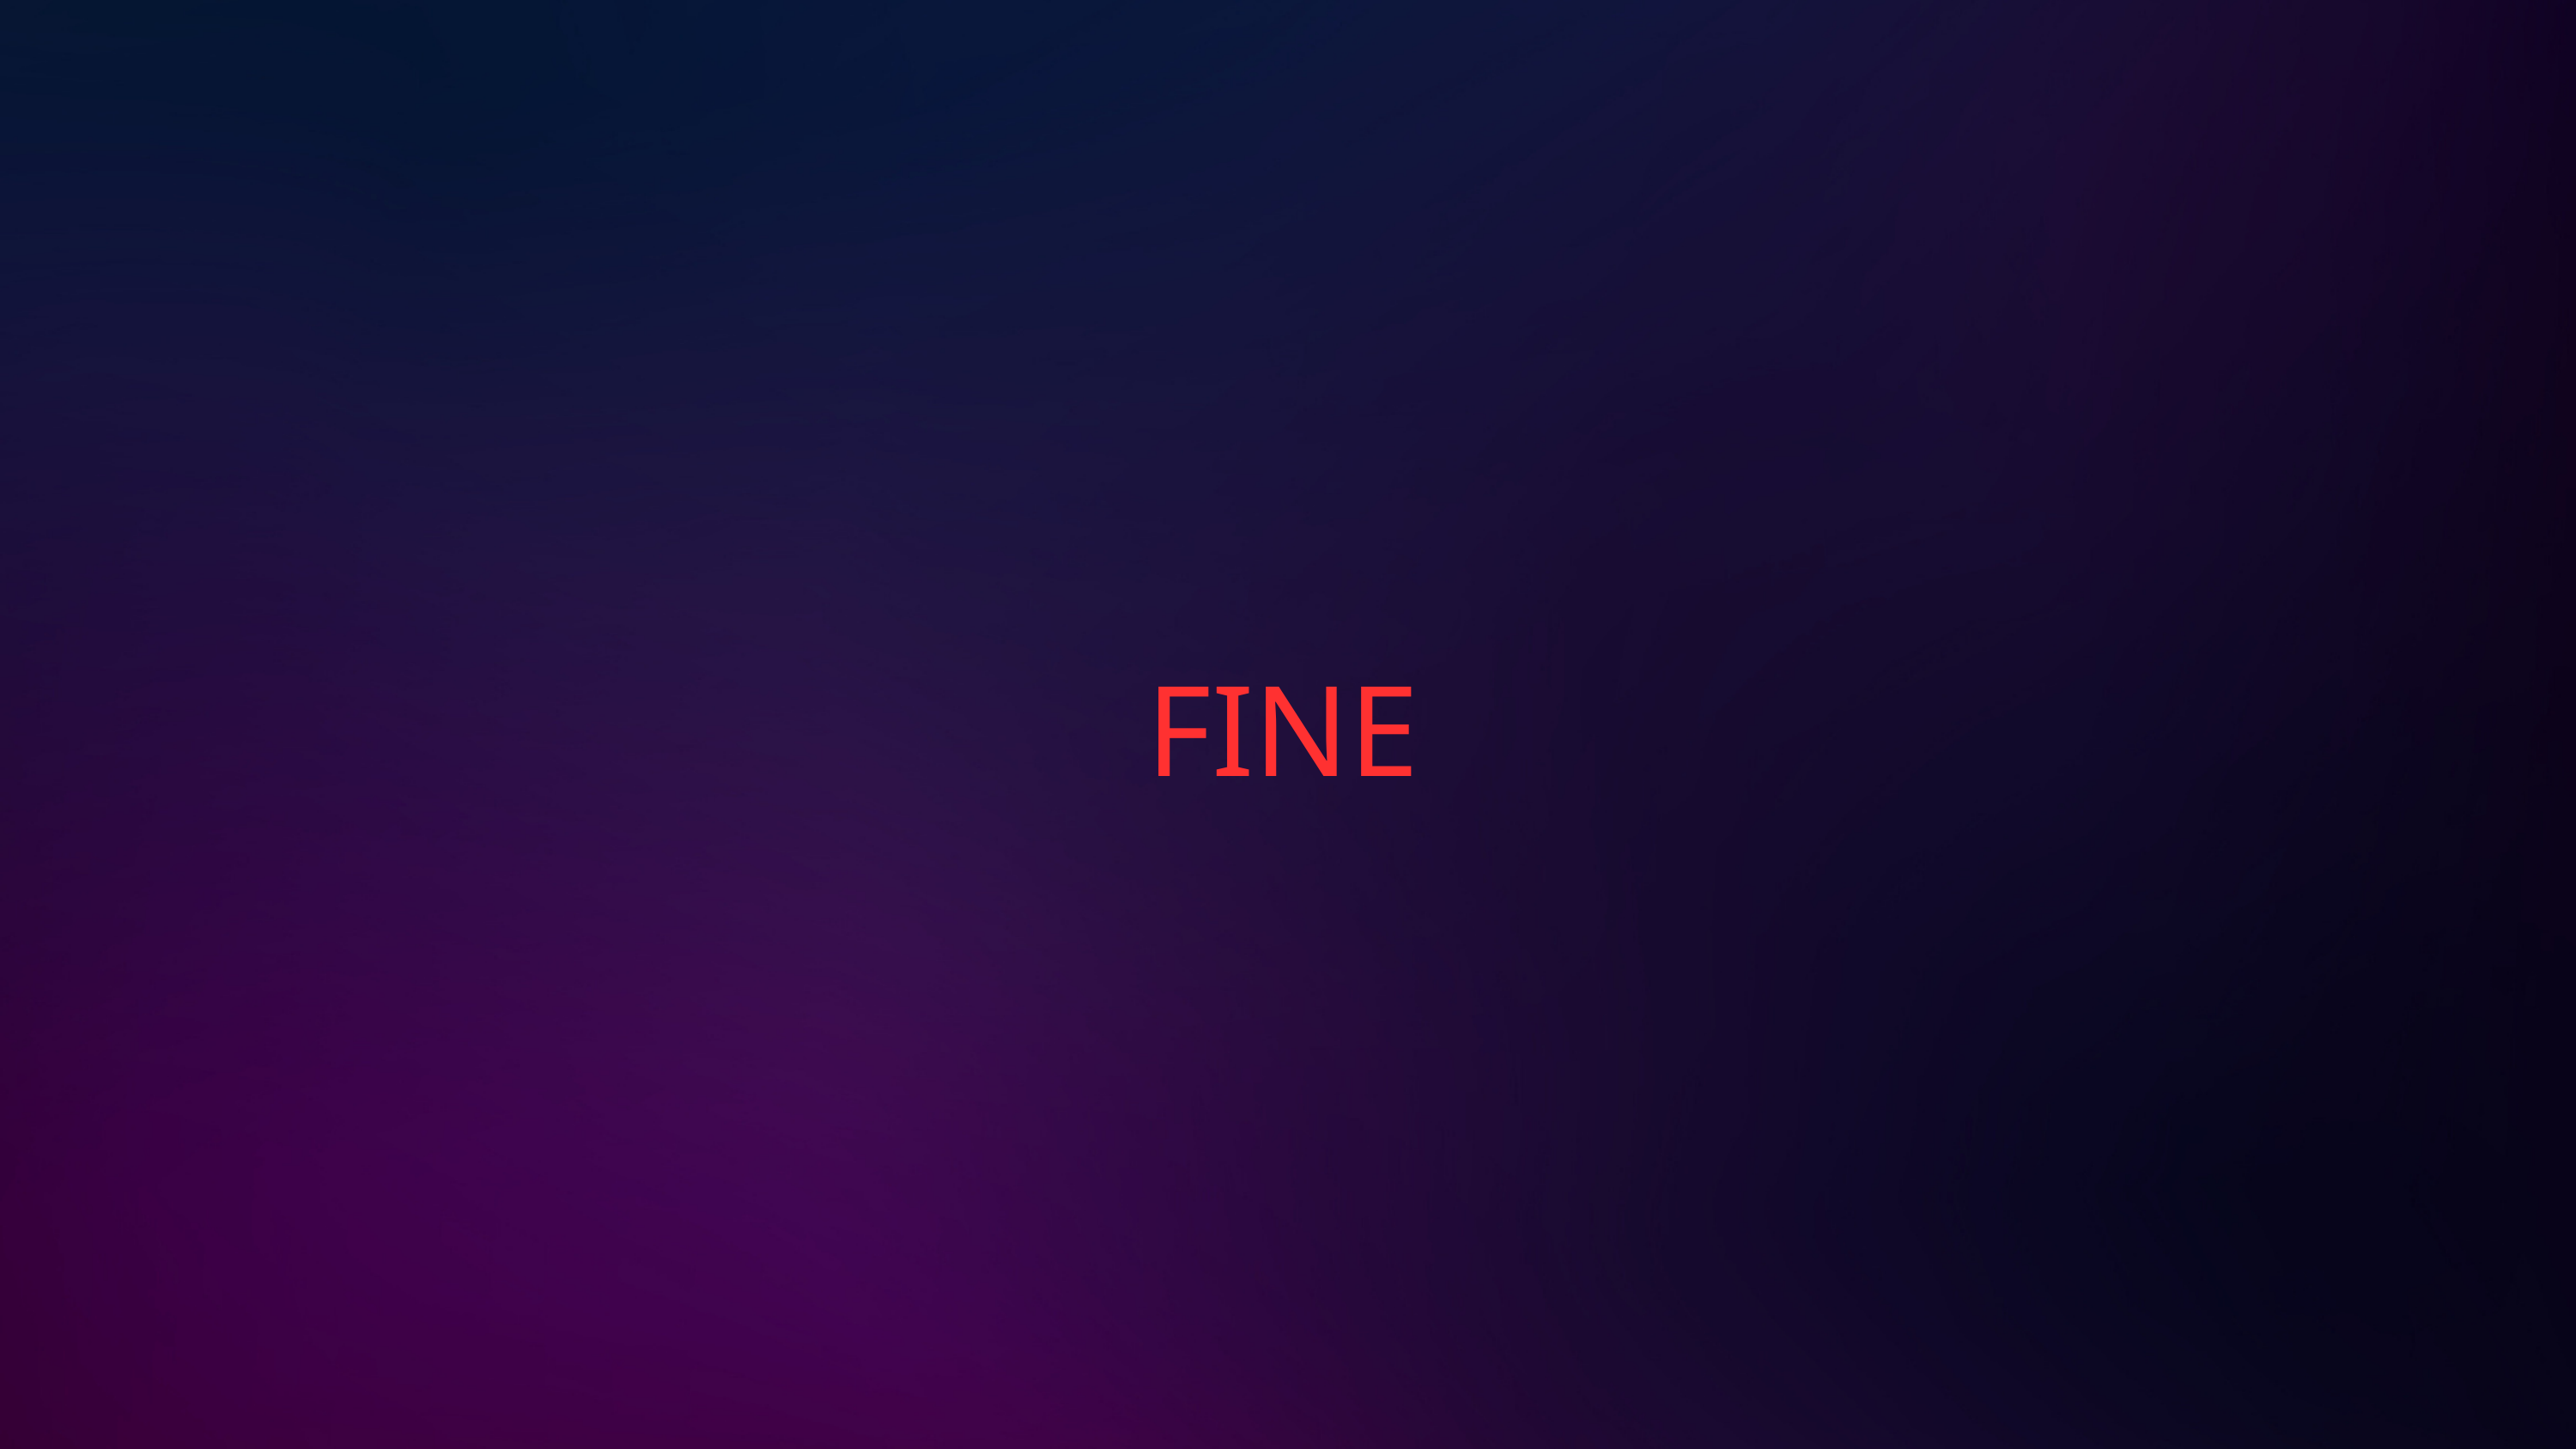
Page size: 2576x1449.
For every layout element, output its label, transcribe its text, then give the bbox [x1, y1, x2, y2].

text_box FINE [1146, 626, 1430, 802]
text_box [0, 0, 2576, 1449]
